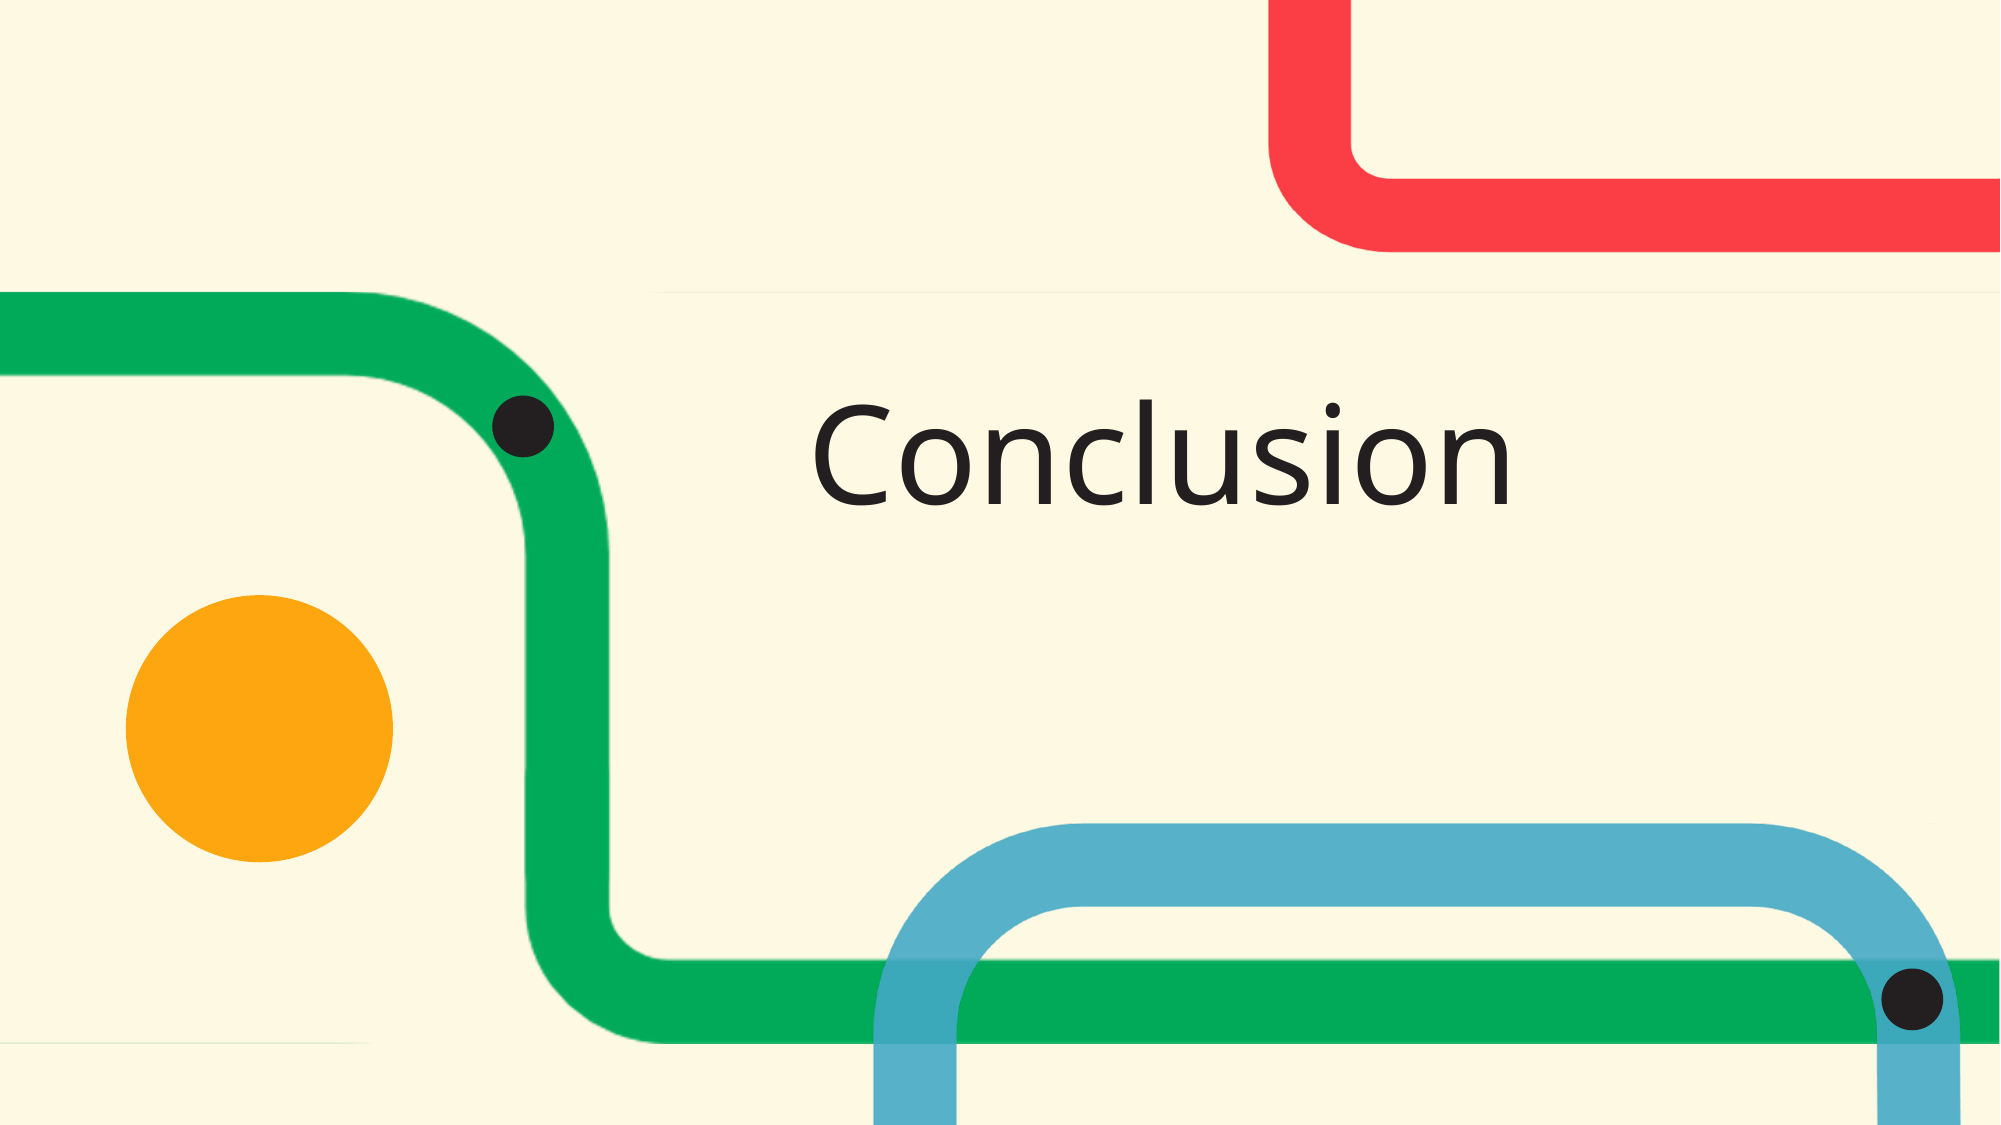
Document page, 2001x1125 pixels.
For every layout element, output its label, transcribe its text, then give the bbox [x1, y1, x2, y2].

picture [0, 291, 2000, 1125]
title Conclusion [792, 378, 1881, 777]
picture [1268, 0, 2000, 253]
